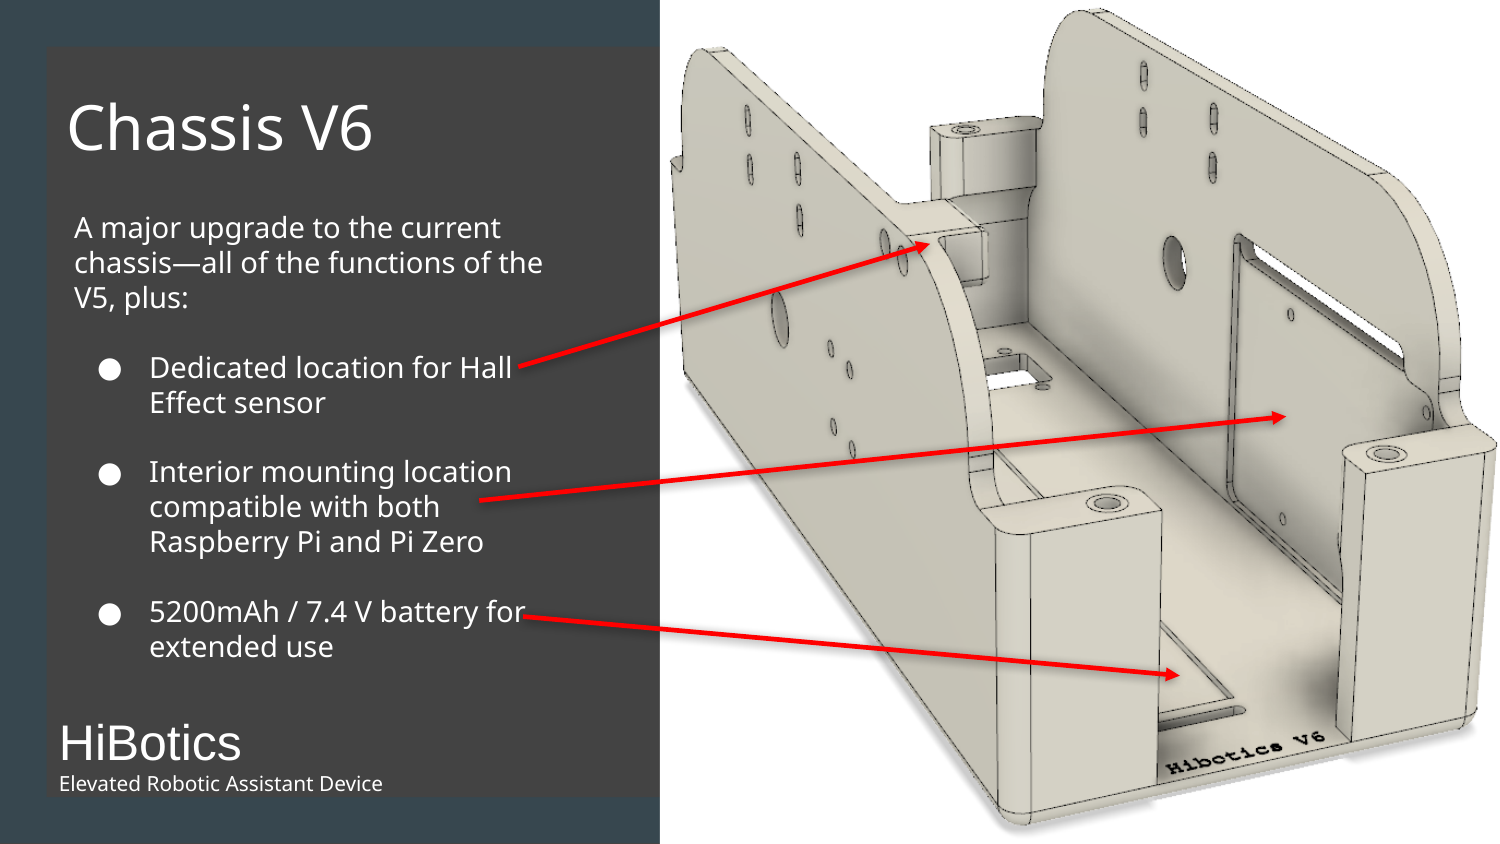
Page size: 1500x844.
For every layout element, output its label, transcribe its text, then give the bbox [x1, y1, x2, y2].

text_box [478, 416, 1287, 501]
picture [659, 0, 1500, 844]
title Chassis V6 [51, 72, 654, 167]
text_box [518, 243, 931, 368]
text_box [522, 616, 1181, 676]
text_box A major upgrade to the current chassis—all of the functions of the V5, plus: Dedicated location for Hall Effect sensor Interior mounting location compatible with both Raspberry Pi and Pi Zero 5200mAh / 7.4 V battery for extended use [59, 194, 560, 713]
